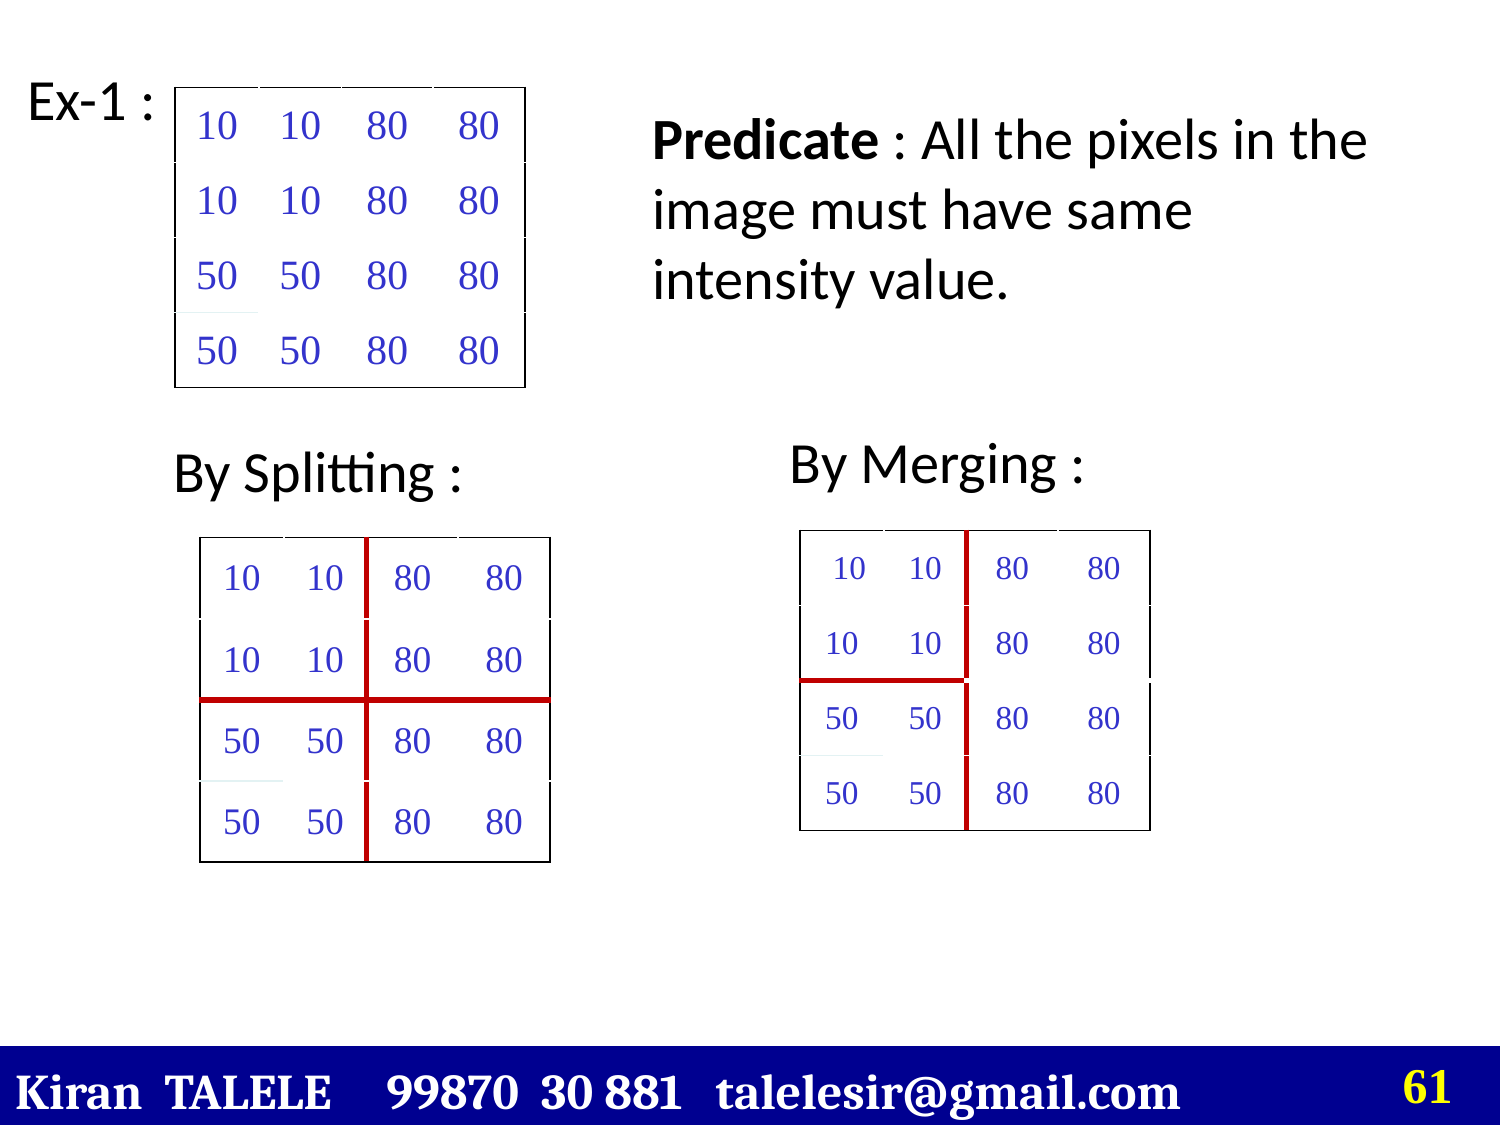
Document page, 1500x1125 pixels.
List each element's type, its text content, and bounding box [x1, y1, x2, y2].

table_cell 80 [342, 313, 432, 387]
table_cell 80 [369, 782, 457, 861]
table_cell 50 [260, 238, 341, 312]
table_header 80 [369, 538, 457, 618]
table_header 10 [285, 538, 364, 618]
table_cell 80 [434, 238, 524, 312]
table_header 80 [1059, 531, 1149, 605]
table_cell 50 [801, 683, 883, 755]
text_box Predicate : All the pixels in the image must have same intensity value. [637, 87, 1388, 325]
table_header 10 [176, 88, 258, 162]
table_cell 10 [201, 620, 283, 697]
table_cell 80 [434, 313, 524, 387]
table_cell 10 [176, 163, 258, 237]
title Ex-1 : [12, 45, 338, 150]
table_cell 50 [801, 756, 883, 830]
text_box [0, 1045, 1500, 1125]
table_cell 50 [201, 782, 283, 861]
table_cell 80 [1059, 683, 1149, 755]
table_header 80 [342, 88, 432, 162]
table_cell 10 [260, 163, 341, 237]
table_cell 80 [969, 606, 1057, 678]
table_header 10 [201, 538, 283, 618]
table_cell 10 [285, 620, 364, 697]
table_cell 50 [285, 782, 364, 861]
text_box By Splitting : [158, 412, 484, 525]
table_cell 80 [459, 782, 549, 861]
table_cell 80 [434, 163, 524, 237]
table_cell 50 [285, 703, 364, 780]
table_header 80 [434, 88, 524, 162]
table_cell 80 [459, 703, 549, 780]
table_cell 50 [885, 756, 964, 830]
table_cell 50 [176, 313, 258, 387]
table_header 10 [260, 88, 341, 162]
table_cell 50 [260, 313, 341, 387]
table_header 10 [885, 531, 964, 605]
table_cell 10 [885, 606, 964, 678]
table_cell 80 [369, 620, 457, 697]
table_cell 80 [369, 703, 457, 780]
table_cell 80 [342, 238, 432, 312]
table_cell 80 [459, 620, 549, 697]
table_header 10 [801, 531, 883, 605]
table_cell 80 [1059, 756, 1149, 830]
table_header 80 [459, 538, 549, 618]
table_cell 50 [176, 238, 258, 312]
table_cell 80 [969, 756, 1057, 830]
table_cell 50 [885, 683, 964, 755]
table_cell 80 [1059, 606, 1149, 678]
text_box By Merging : [774, 408, 1150, 513]
table_cell 50 [201, 703, 283, 780]
table_cell 80 [342, 163, 432, 237]
table_cell 80 [969, 683, 1057, 755]
table_cell 10 [801, 606, 883, 678]
table_header 80 [969, 531, 1057, 605]
